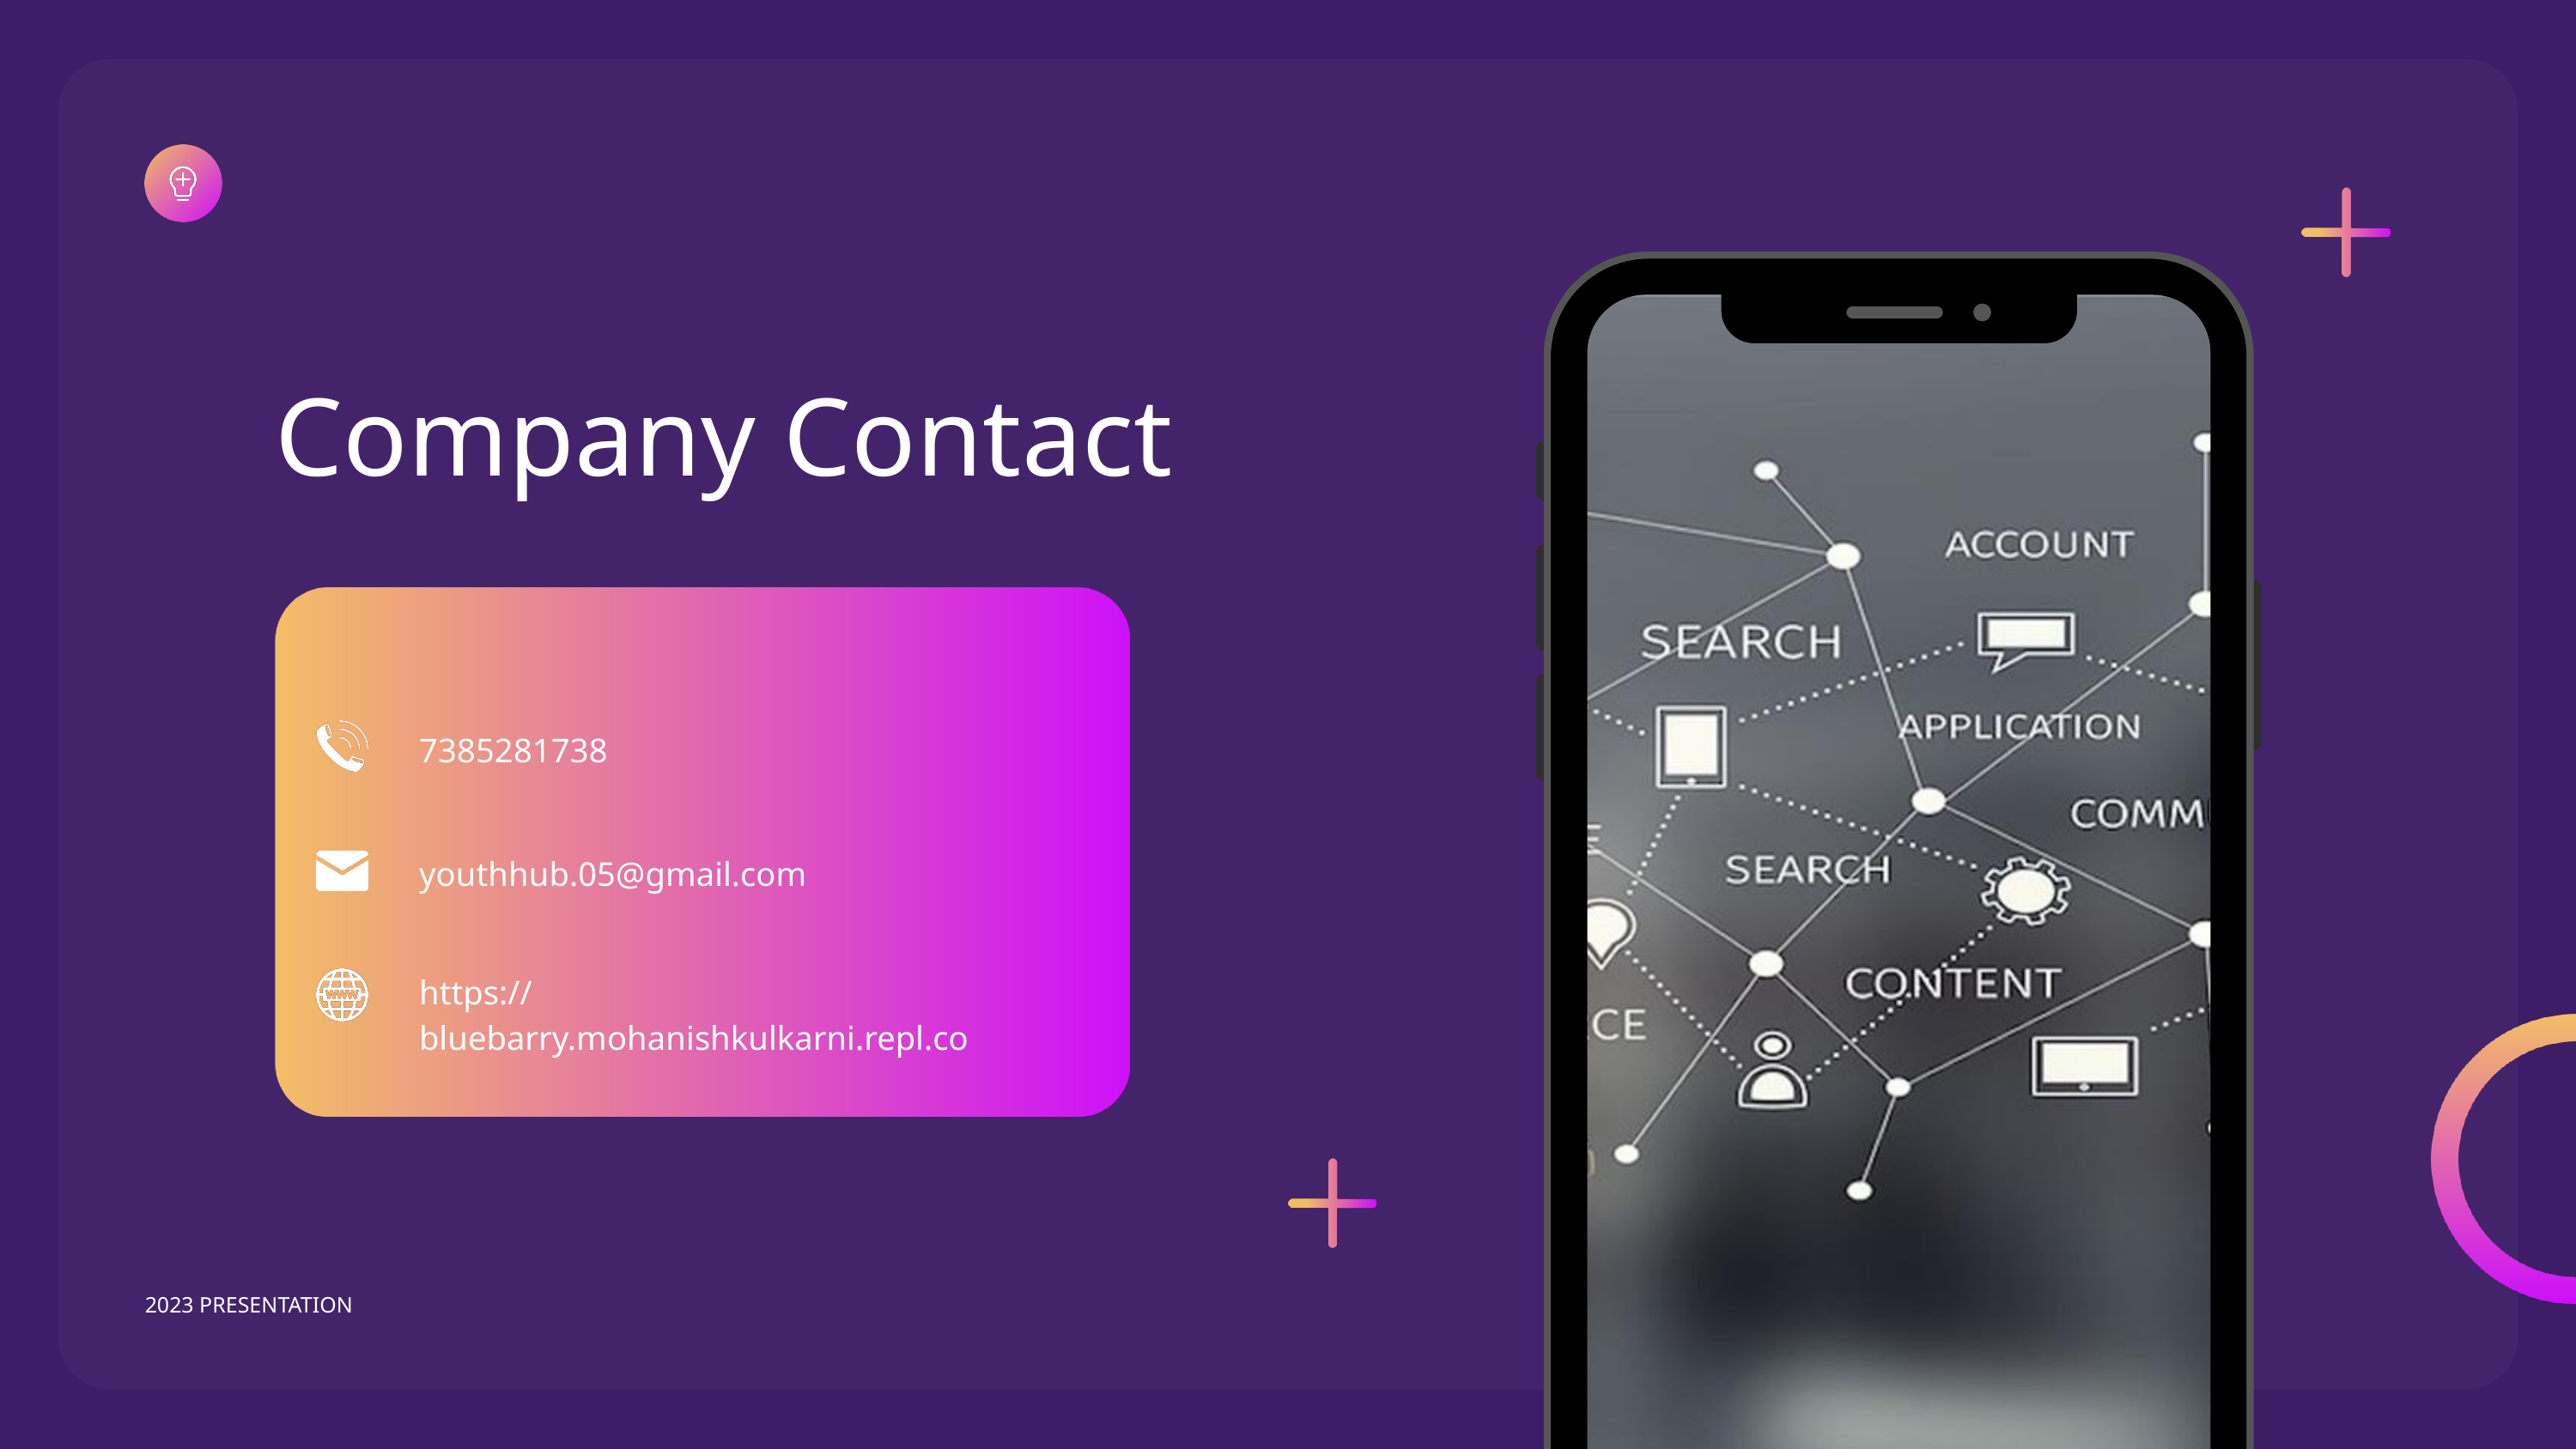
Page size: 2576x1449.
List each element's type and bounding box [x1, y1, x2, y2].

picture [144, 144, 222, 222]
picture [316, 850, 368, 891]
picture [316, 720, 368, 773]
text_box [1535, 251, 2262, 1449]
picture [2431, 1014, 2576, 1304]
picture [437, 424, 968, 1279]
text_box [58, 58, 2518, 1391]
picture [1287, 1158, 1378, 1249]
picture [2301, 186, 2391, 277]
picture [316, 968, 368, 1022]
